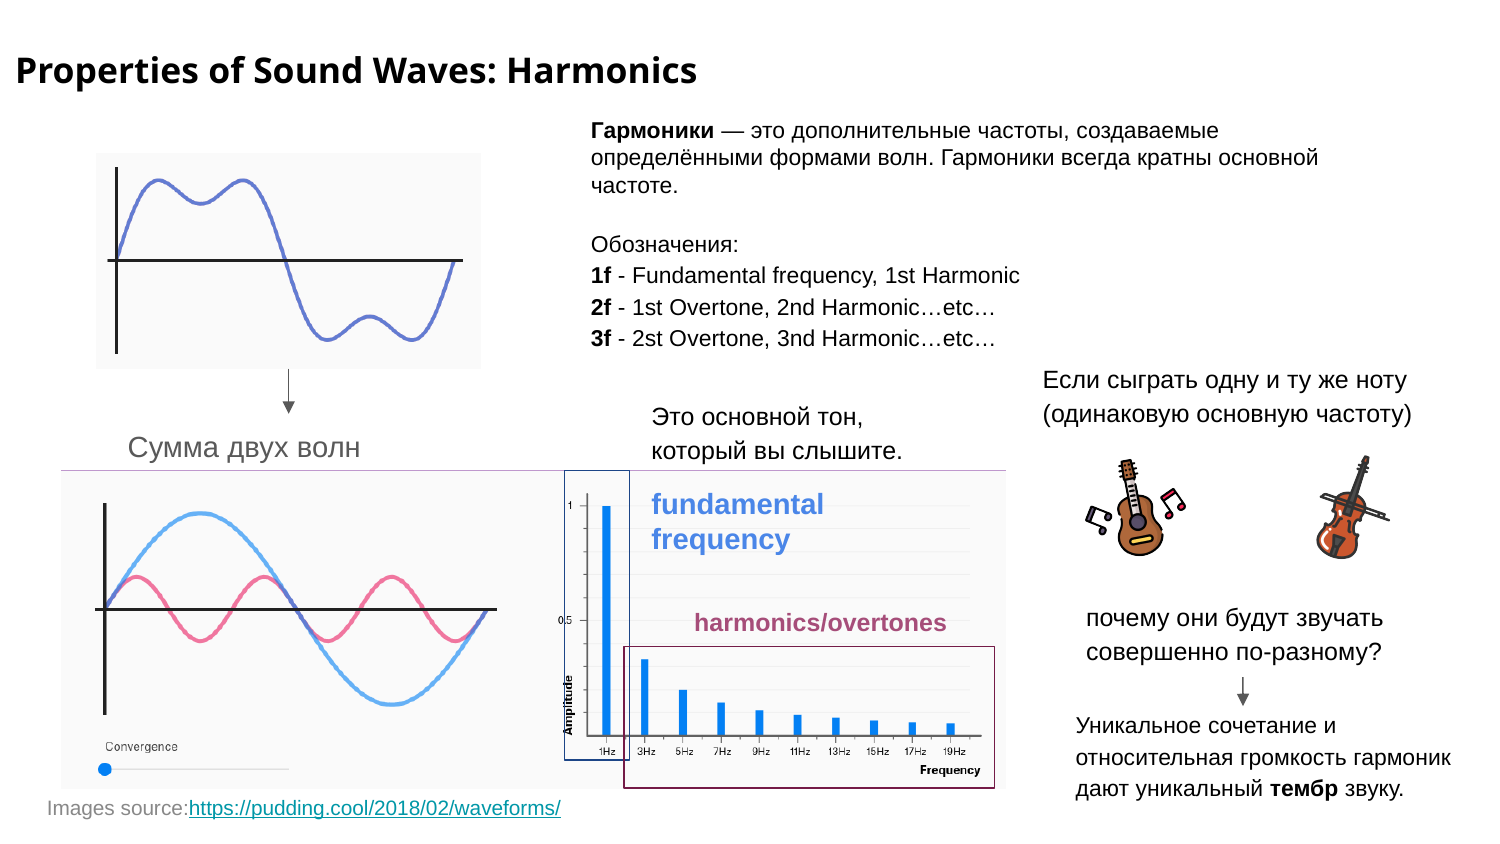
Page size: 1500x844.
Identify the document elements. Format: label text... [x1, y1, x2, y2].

picture [96, 153, 482, 369]
text_box почему они будут звучать совершенно по-разному? [1071, 581, 1415, 681]
text_box Если сыграть одну и ту же ноту (одинаковую основную частоту) [1027, 344, 1437, 443]
text_box Уникальное сочетание и относительная громкость гармоник дают уникальный тембр звуку. [1060, 691, 1486, 817]
text_box Гармоники — это дополнительные частоты, создаваемые определёнными формами волн. Гармоники всегда кратны основной частоте. Обозначения: 1f - Fundamental frequency, 1st Harmonic 2f - 1st Overtone, 2nd Harmonic…etc… 3f - 2st Overtone, 3nd Harmonic…etc… [575, 100, 1405, 367]
text_box Properties of Sound Waves: Harmonics [0, 27, 990, 106]
text_box Сумма двух волн [112, 413, 465, 468]
text_box Images source:https://pudding.cool/2018/02/waveforms/ [31, 781, 635, 833]
picture [1081, 456, 1190, 565]
picture [1292, 455, 1404, 567]
picture [61, 470, 1007, 789]
text_box Это основной тон, который вы слышите. [636, 381, 980, 468]
